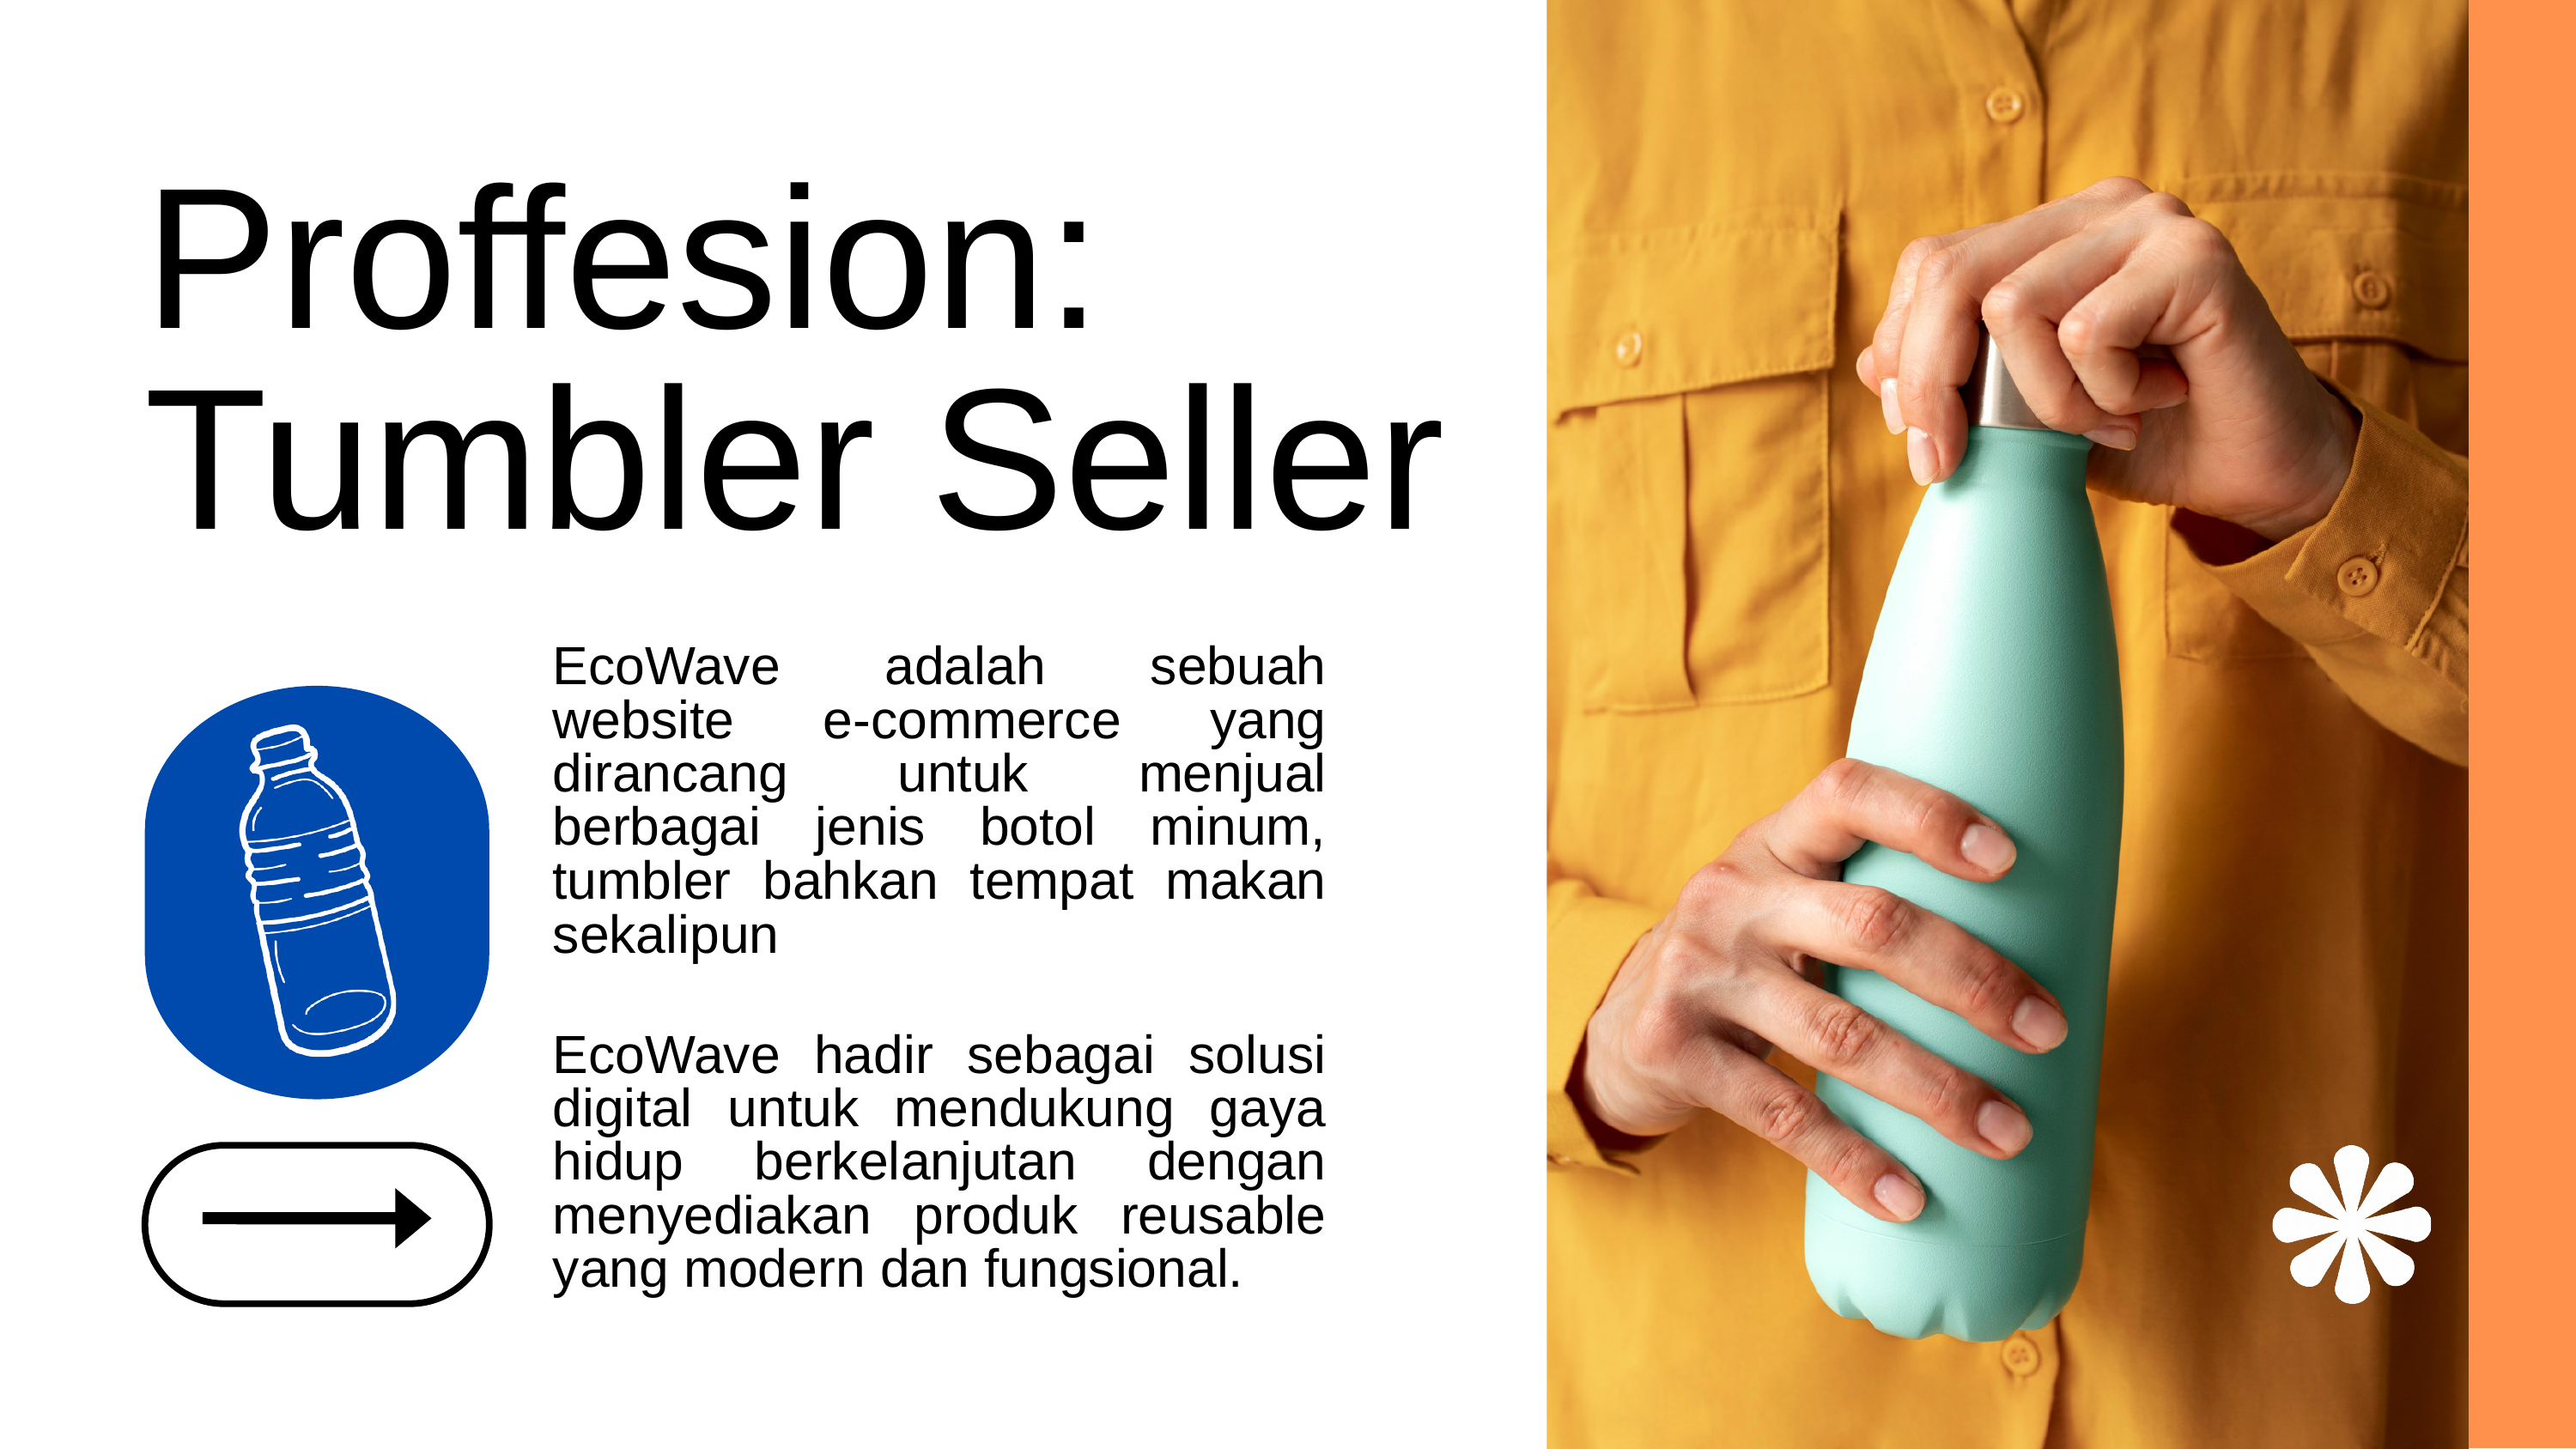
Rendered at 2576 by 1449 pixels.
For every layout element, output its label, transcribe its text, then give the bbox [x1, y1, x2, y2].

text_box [1546, 0, 2469, 1449]
text_box EcoWave adalah sebuah website e-commerce yang dirancang untuk menjual berbagai jenis botol minum, tumbler bahkan tempat makan sekalipun [552, 641, 1327, 964]
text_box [144, 1144, 490, 1304]
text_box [110, 719, 525, 1065]
text_box Proffesion: Tumbler Seller [144, 167, 1542, 570]
text_box EcoWave hadir sebagai solusi digital untuk mendukung gaya hidup berkelanjutan dengan menyediakan produk reusable yang modern dan fungsional. [552, 1029, 1327, 1299]
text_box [2469, 0, 2576, 1449]
